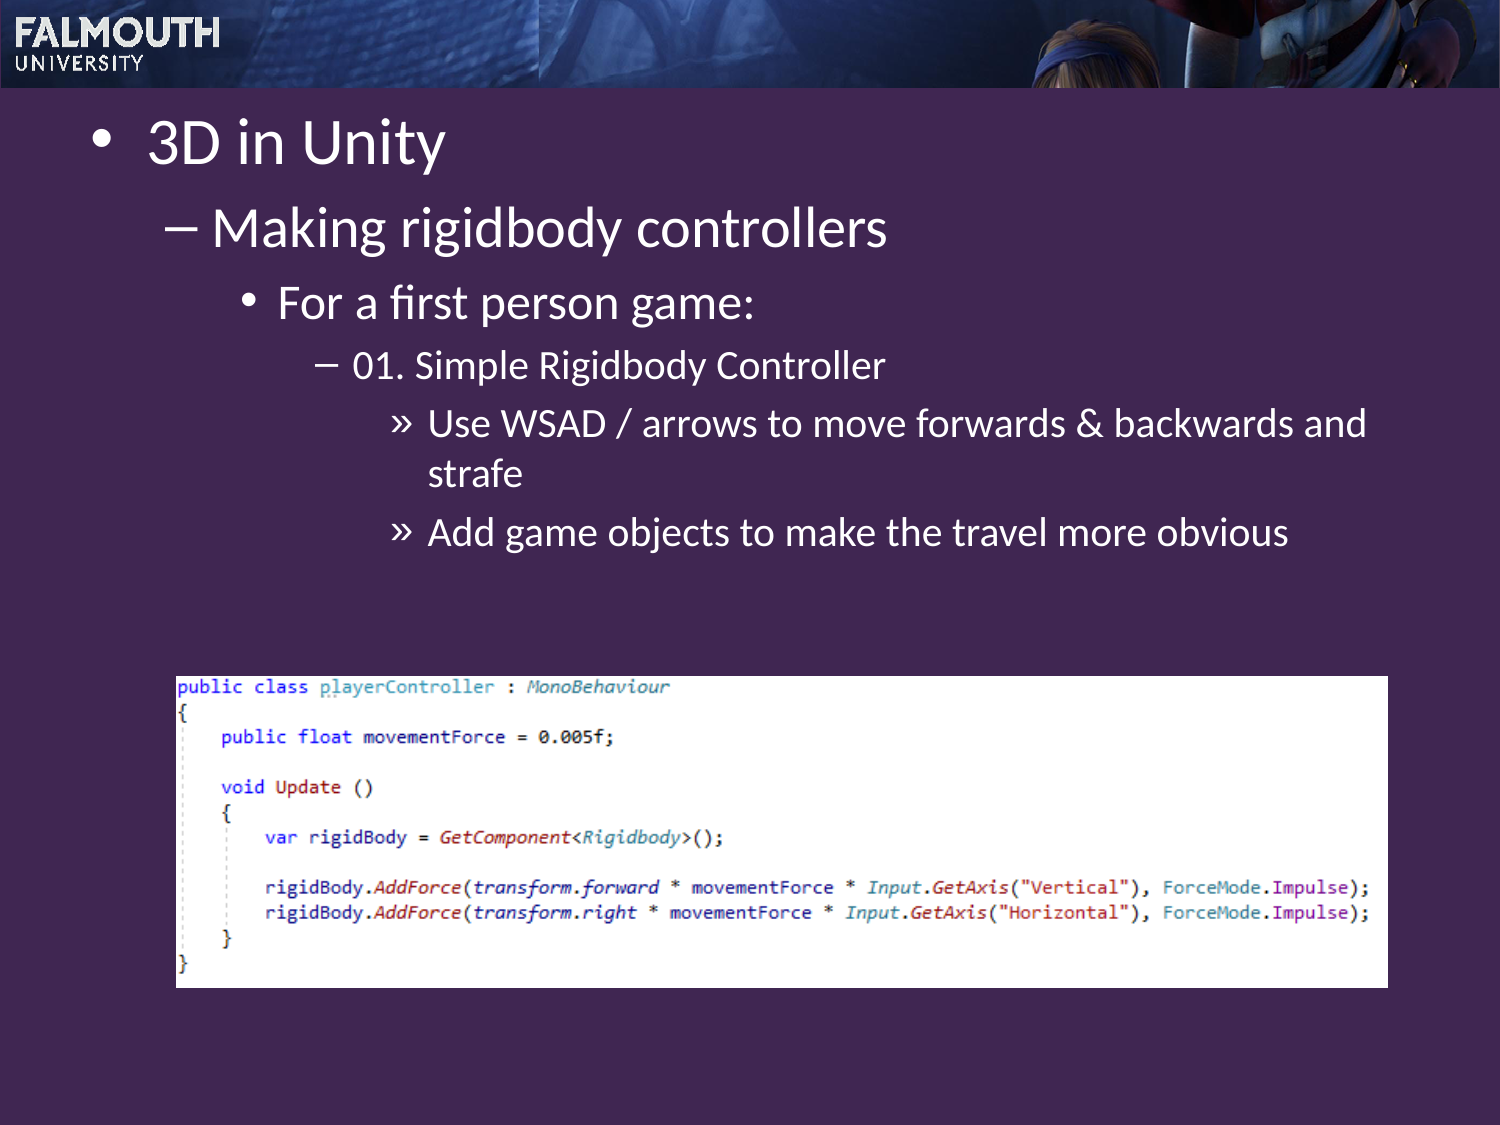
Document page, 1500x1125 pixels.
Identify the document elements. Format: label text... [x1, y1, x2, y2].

picture [176, 676, 1389, 988]
picture [0, 0, 1500, 90]
list 3D in Unity Making rigidbody controllers For a first person game: 01. Simple Rigidbody Controller Use WSAD / arrows to move forwards & backwards and strafe Add game objects to make the travel more obvious [75, 90, 1425, 1125]
